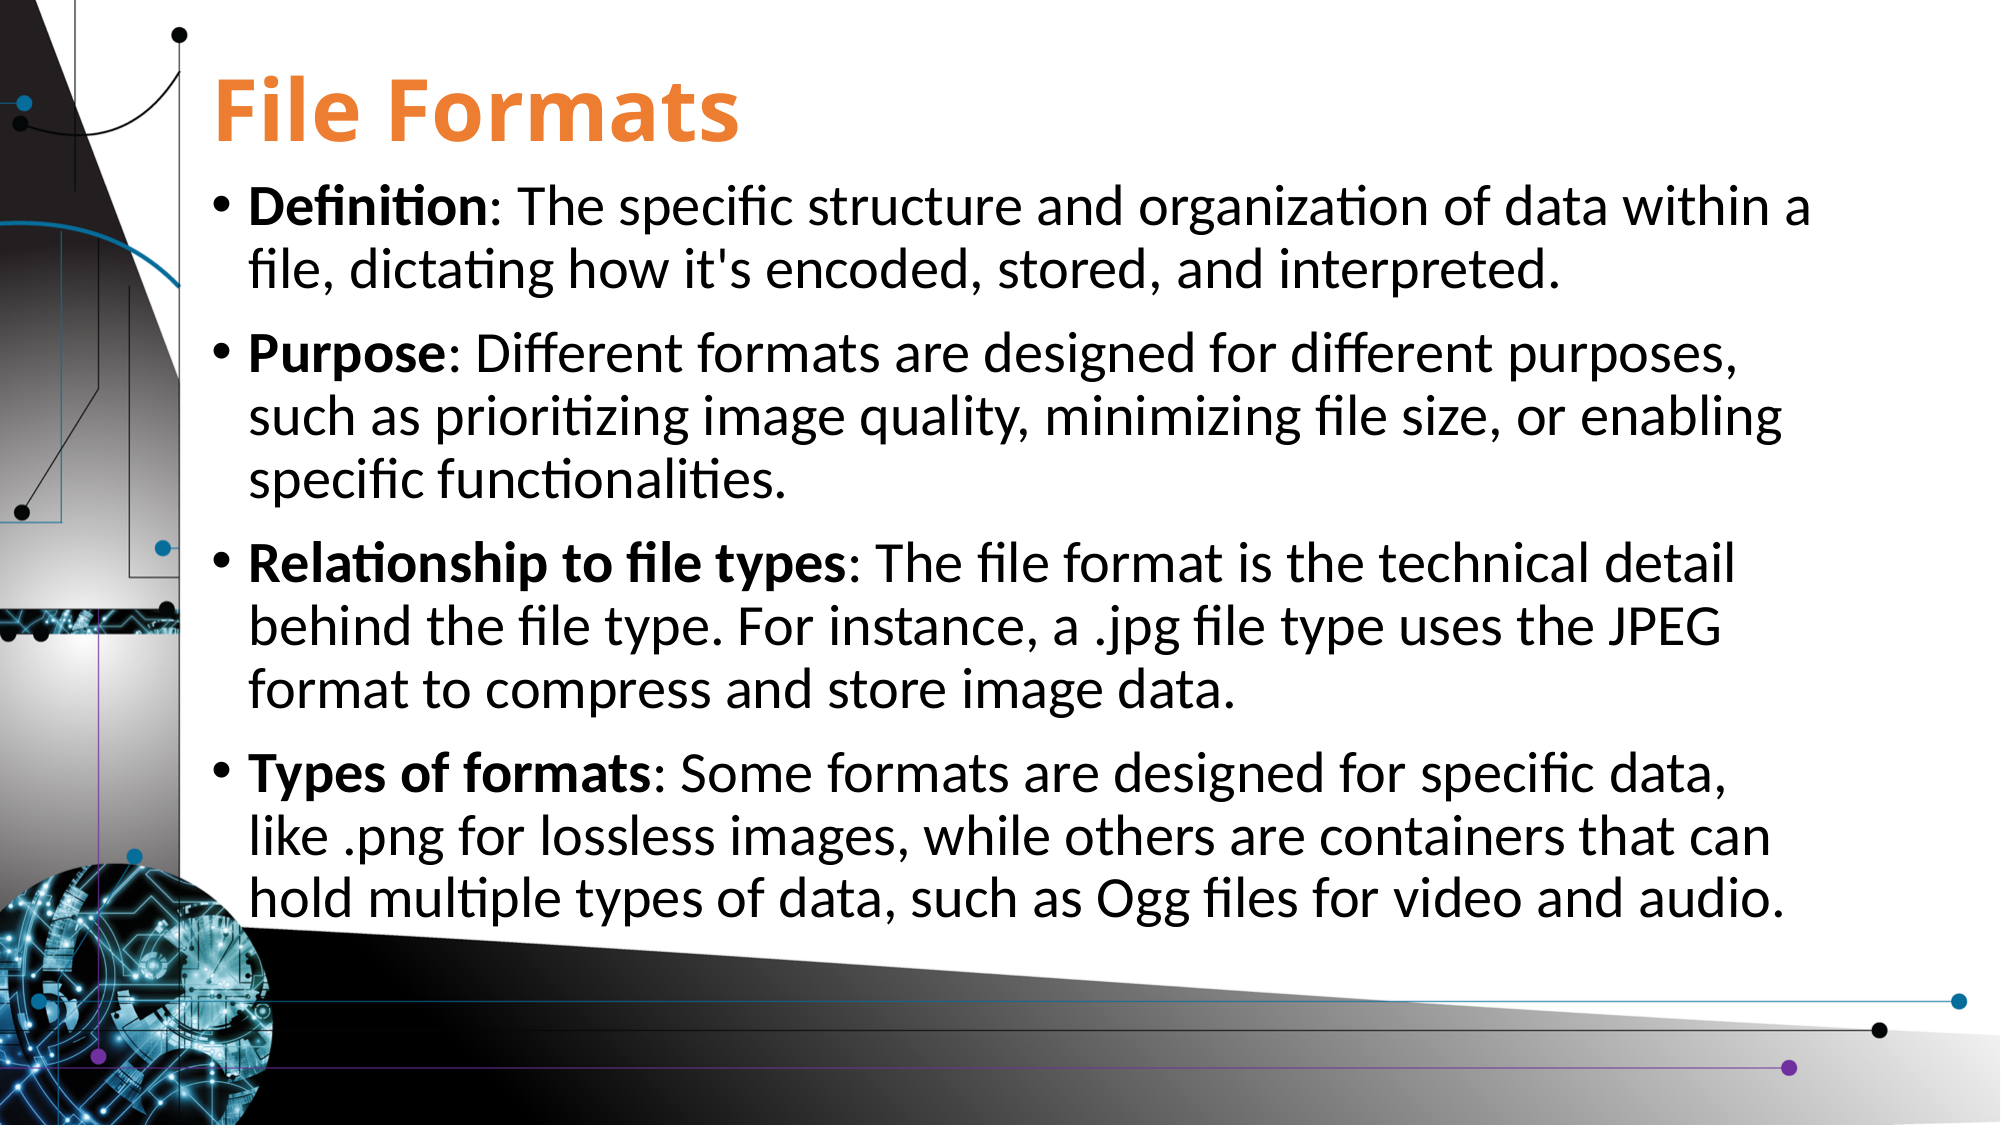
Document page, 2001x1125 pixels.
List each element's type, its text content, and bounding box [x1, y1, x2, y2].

picture [0, 0, 2001, 1125]
title File Formats [196, 59, 1863, 168]
list Definition: The specific structure and organization of data within a file, dictating how it's encoded, stored, and interpreted. Purpose: Different formats are designed for different purposes, such as prioritizing image quality, minimizing file size, or enabling specific functionalities. Relationship to file types: The file format is the technical detail behind the file type. For instance, a .jpg file type uses the JPEG format to compress and store image data. Types of formats: Some formats are designed for specific data, like .png for lossless images, while others are containers that can hold multiple types of data, such as Ogg files for video and audio. [196, 168, 1863, 1014]
